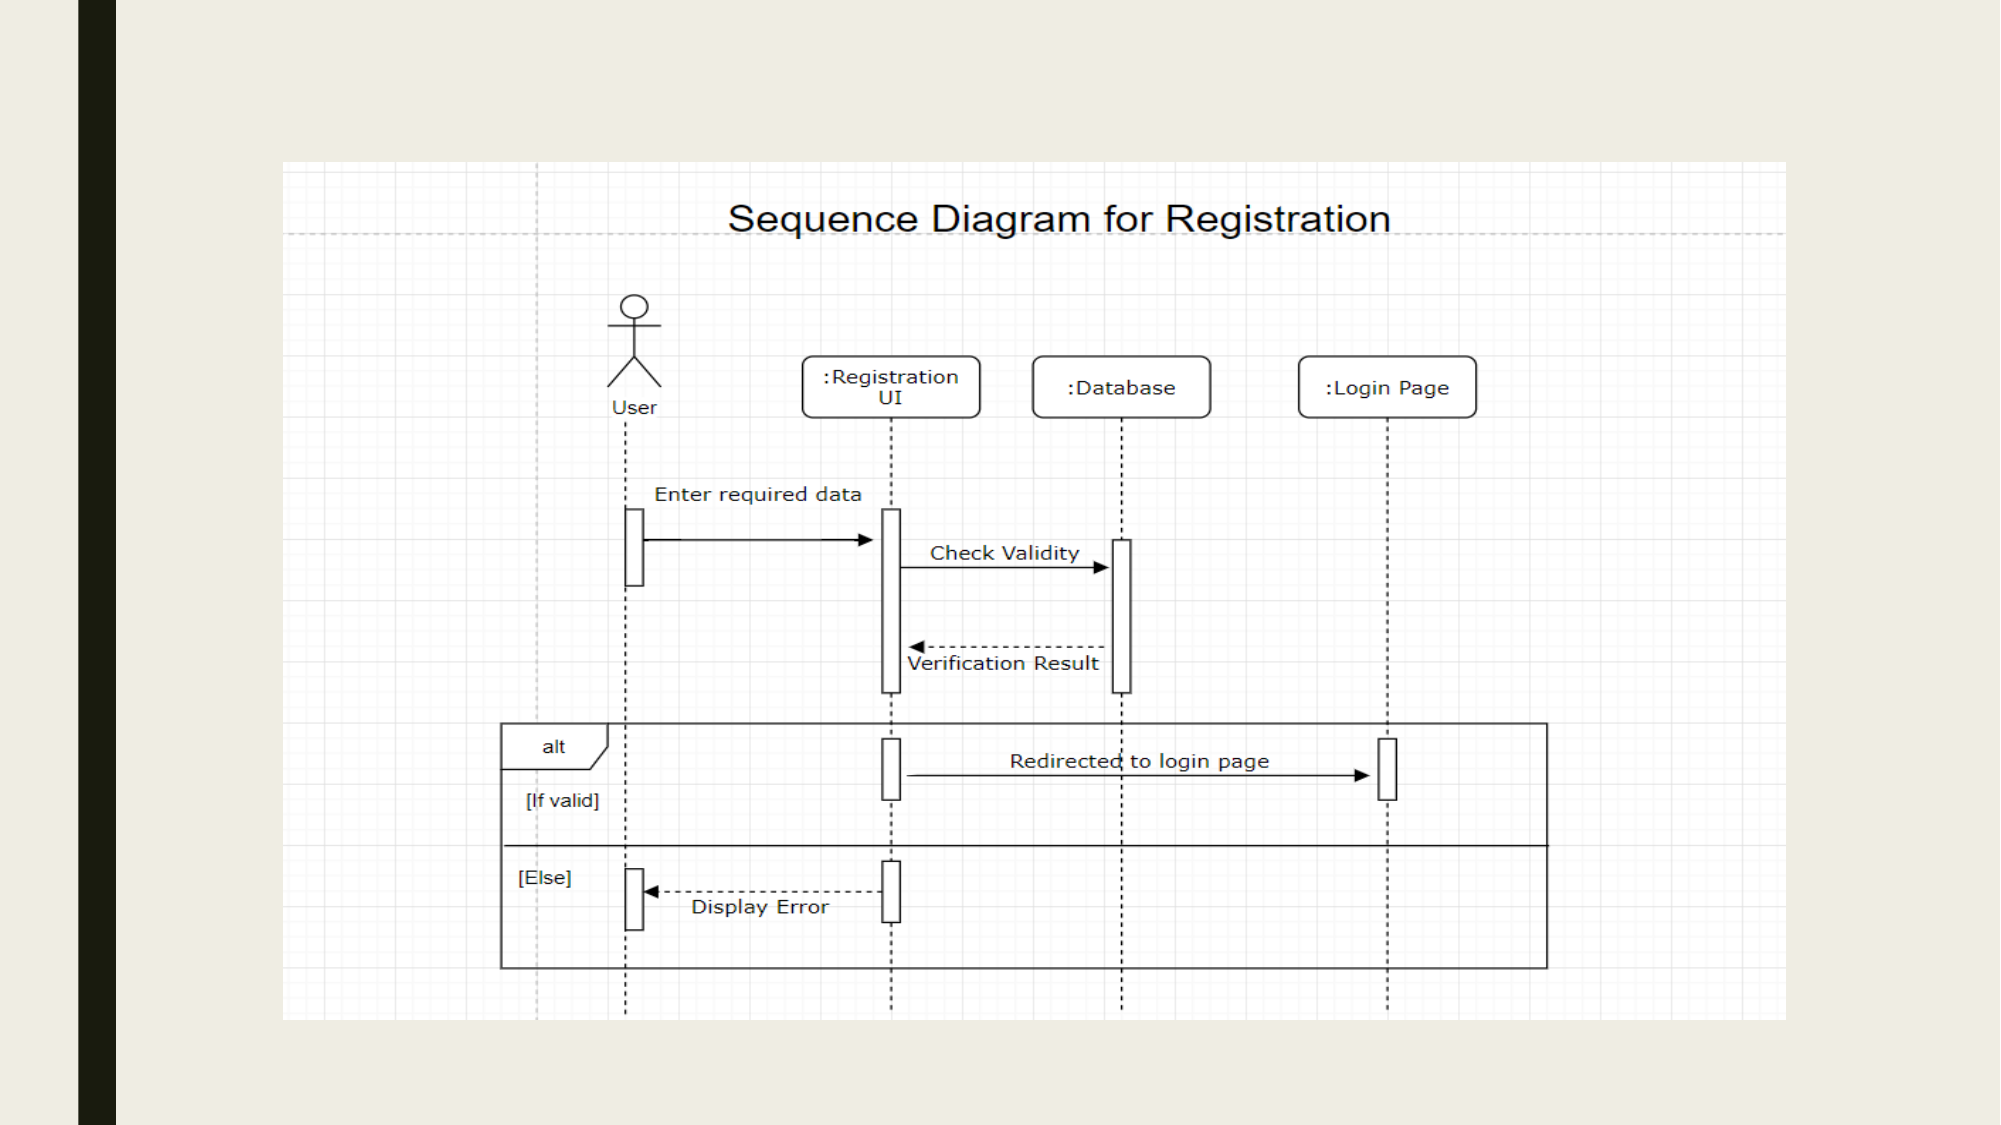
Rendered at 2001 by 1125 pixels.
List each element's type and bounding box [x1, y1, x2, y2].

picture [283, 162, 1786, 1020]
